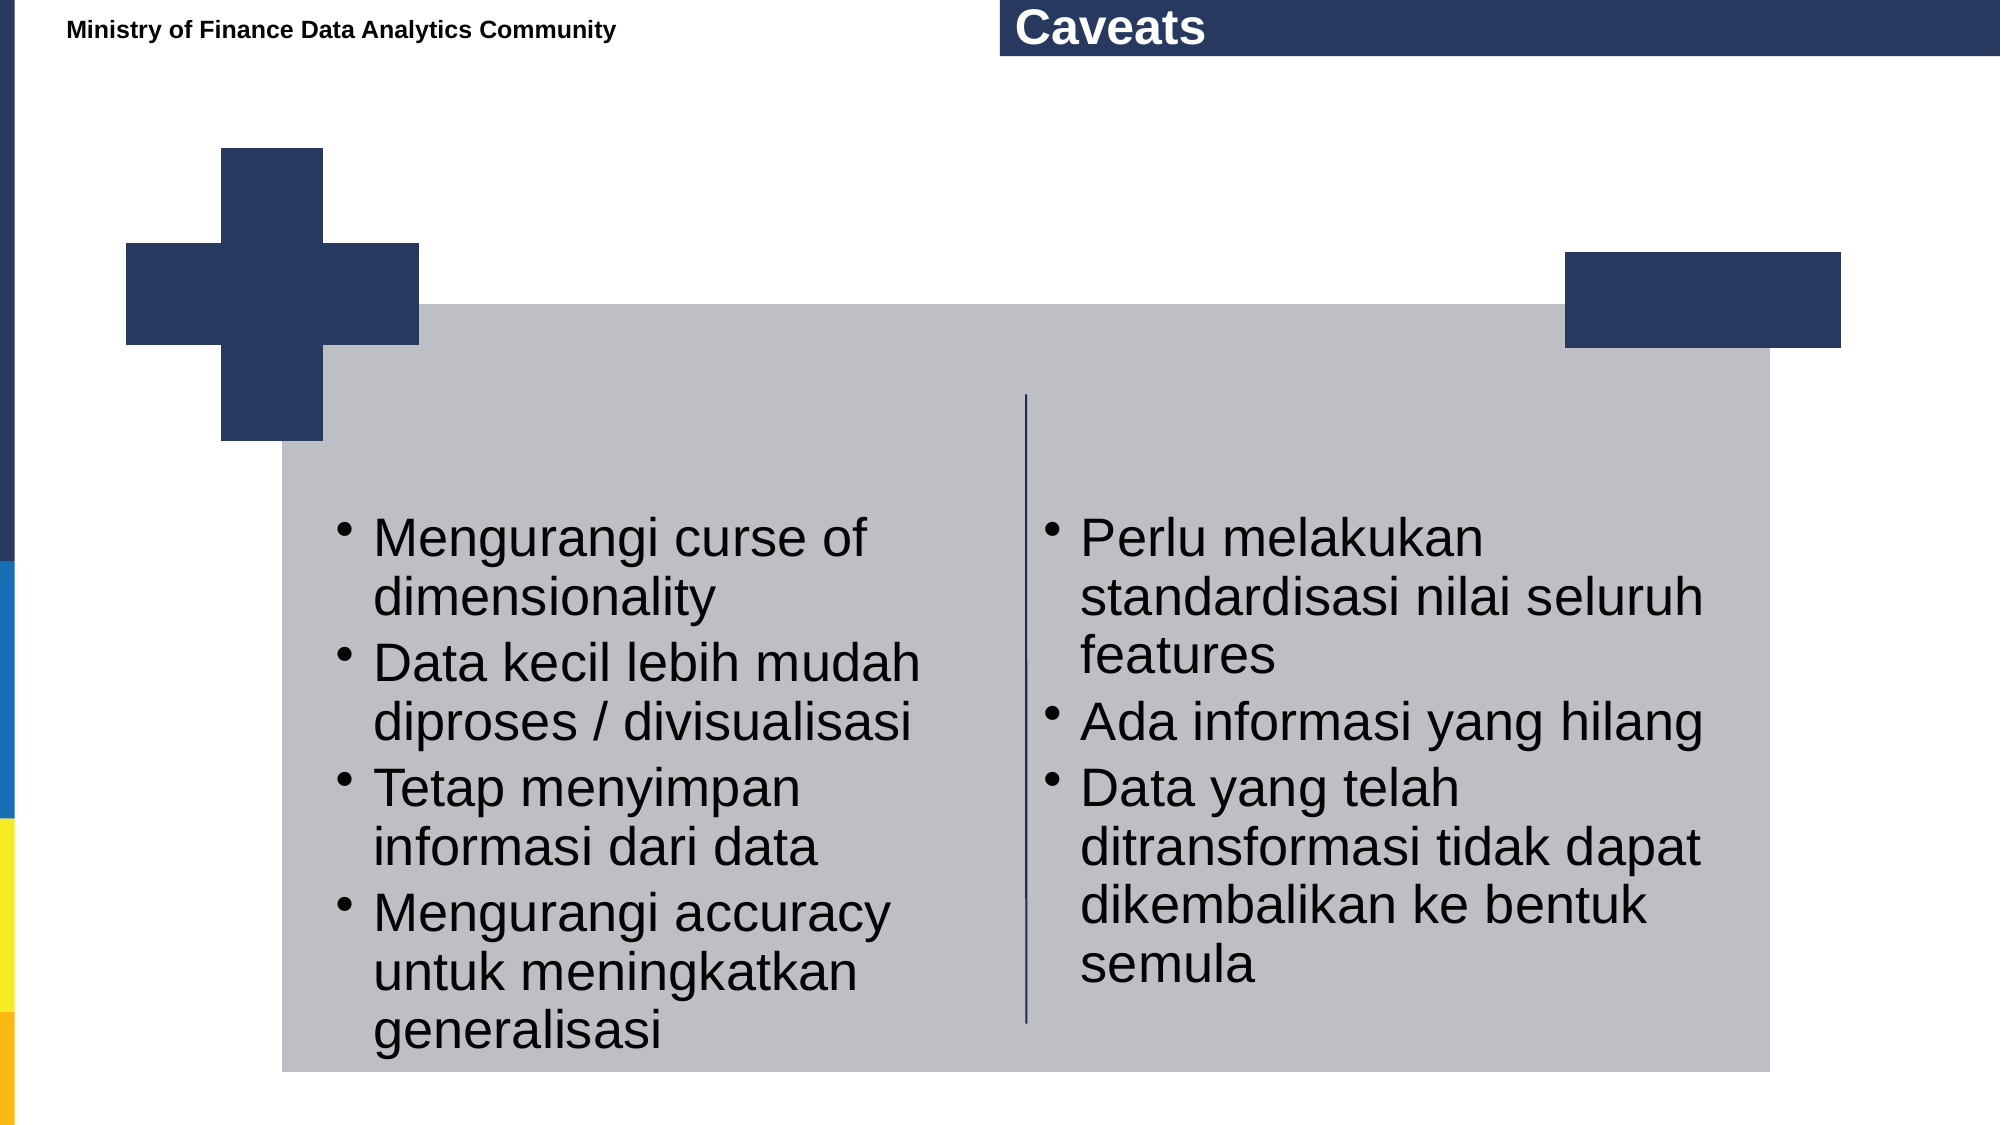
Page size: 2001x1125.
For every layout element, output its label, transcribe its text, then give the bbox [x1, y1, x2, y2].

title Caveats [999, 0, 2000, 57]
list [34, 141, 1932, 1081]
footer Ministry of Finance Data Analytics Community [51, 10, 731, 46]
